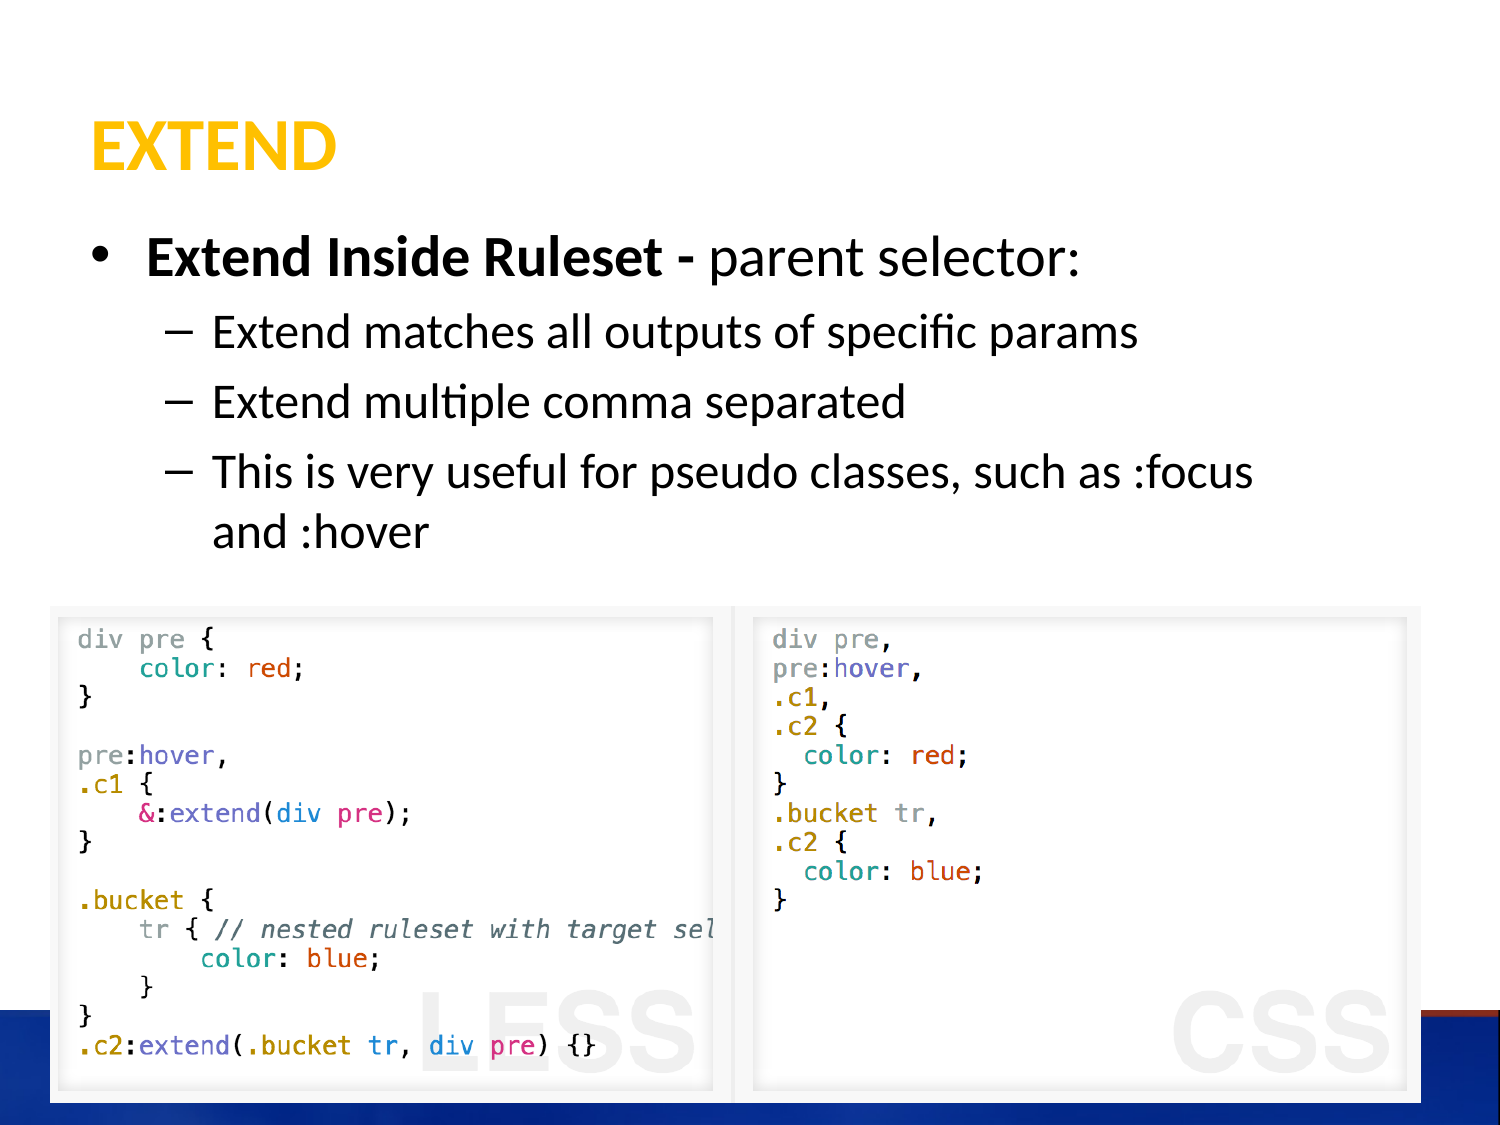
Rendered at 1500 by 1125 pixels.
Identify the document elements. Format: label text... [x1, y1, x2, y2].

picture [0, 606, 1500, 1125]
title Extend [75, 93, 1425, 188]
list Extend Inside Ruleset - parent selector: Extend matches all outputs of specific params Extend multiple comma separated This is very useful for pseudo classes, such as :focus and :hover [75, 210, 1425, 607]
